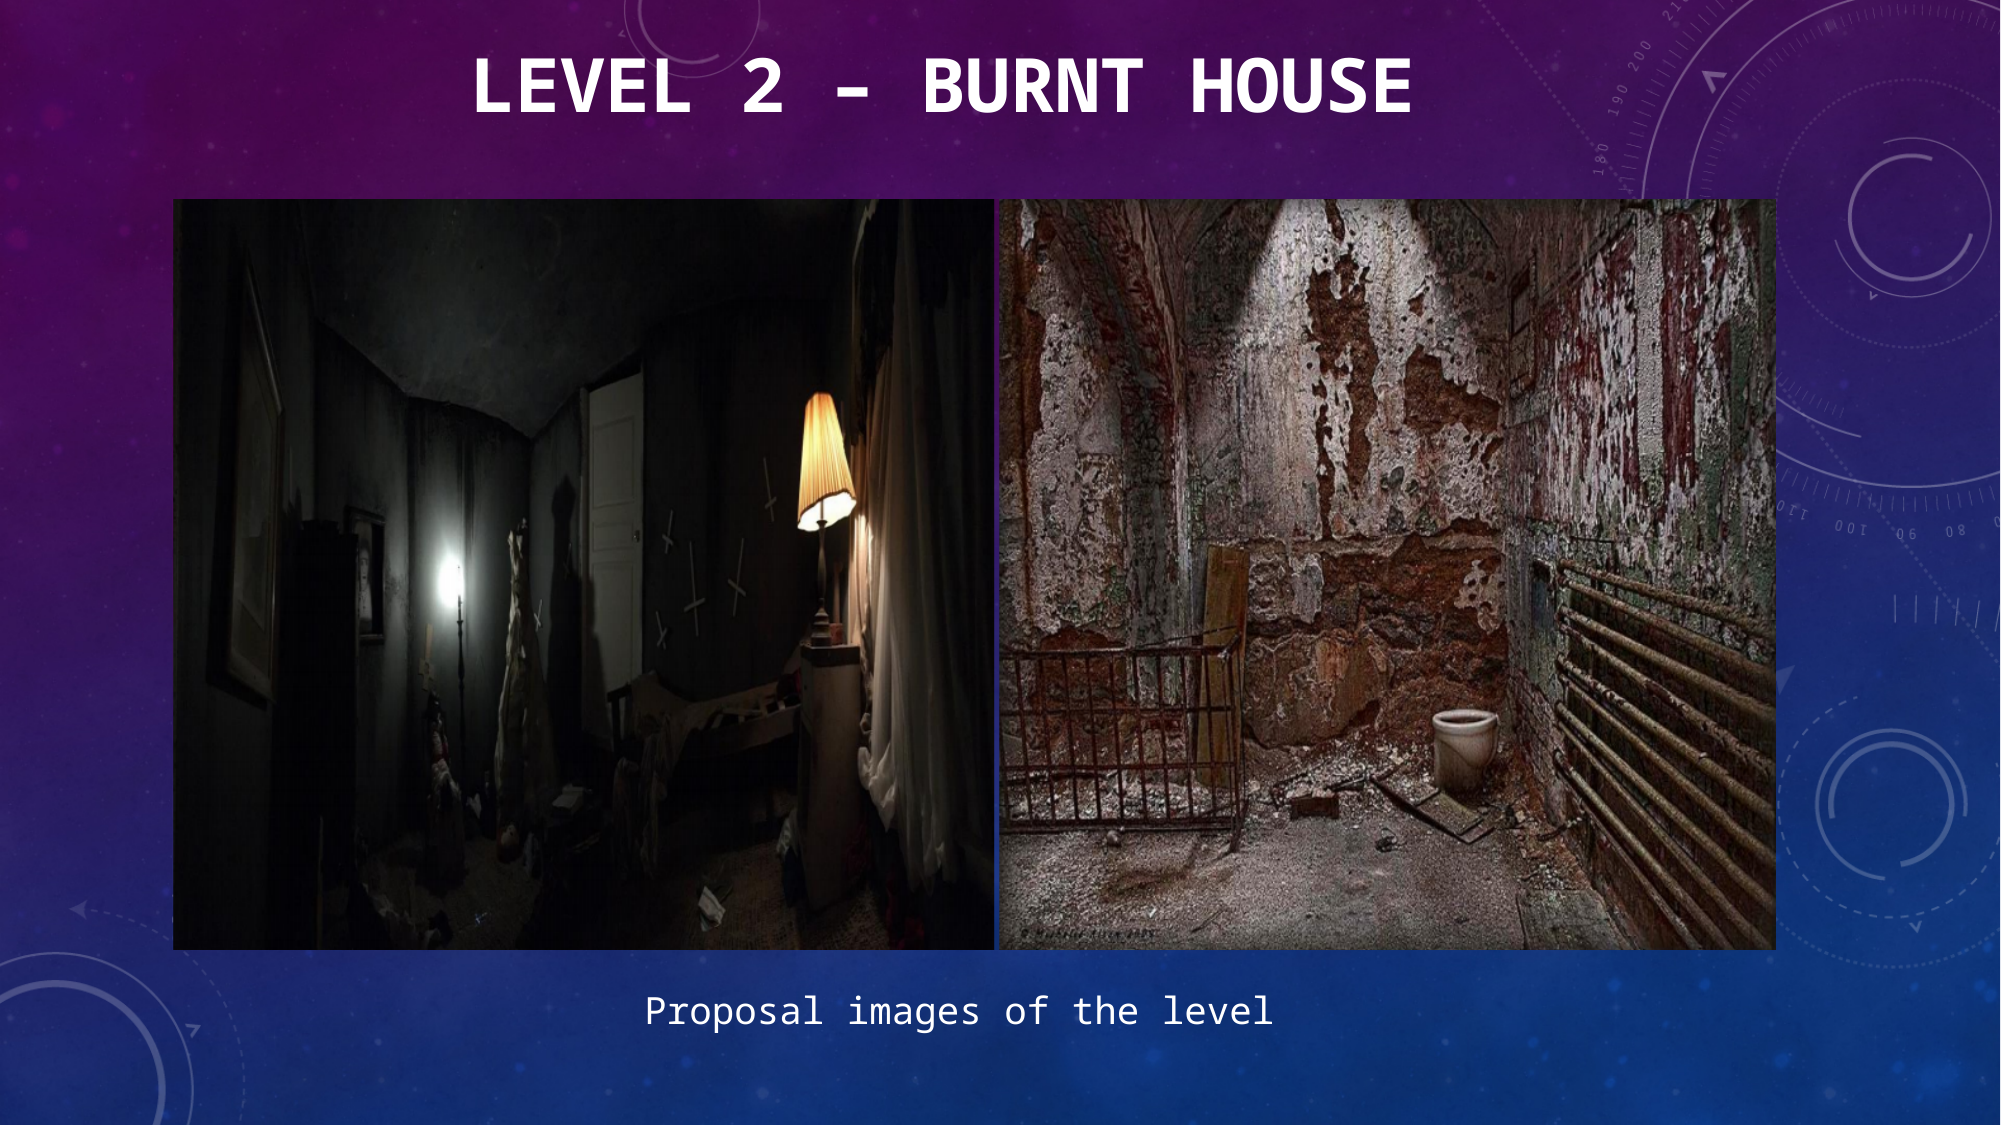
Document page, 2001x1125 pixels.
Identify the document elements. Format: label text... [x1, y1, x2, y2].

text_box LEVEL 2 – BURNT HOUSE [112, 13, 1775, 151]
text_box Proposal images of the level [231, 979, 1688, 1040]
picture [0, 0, 2001, 1125]
